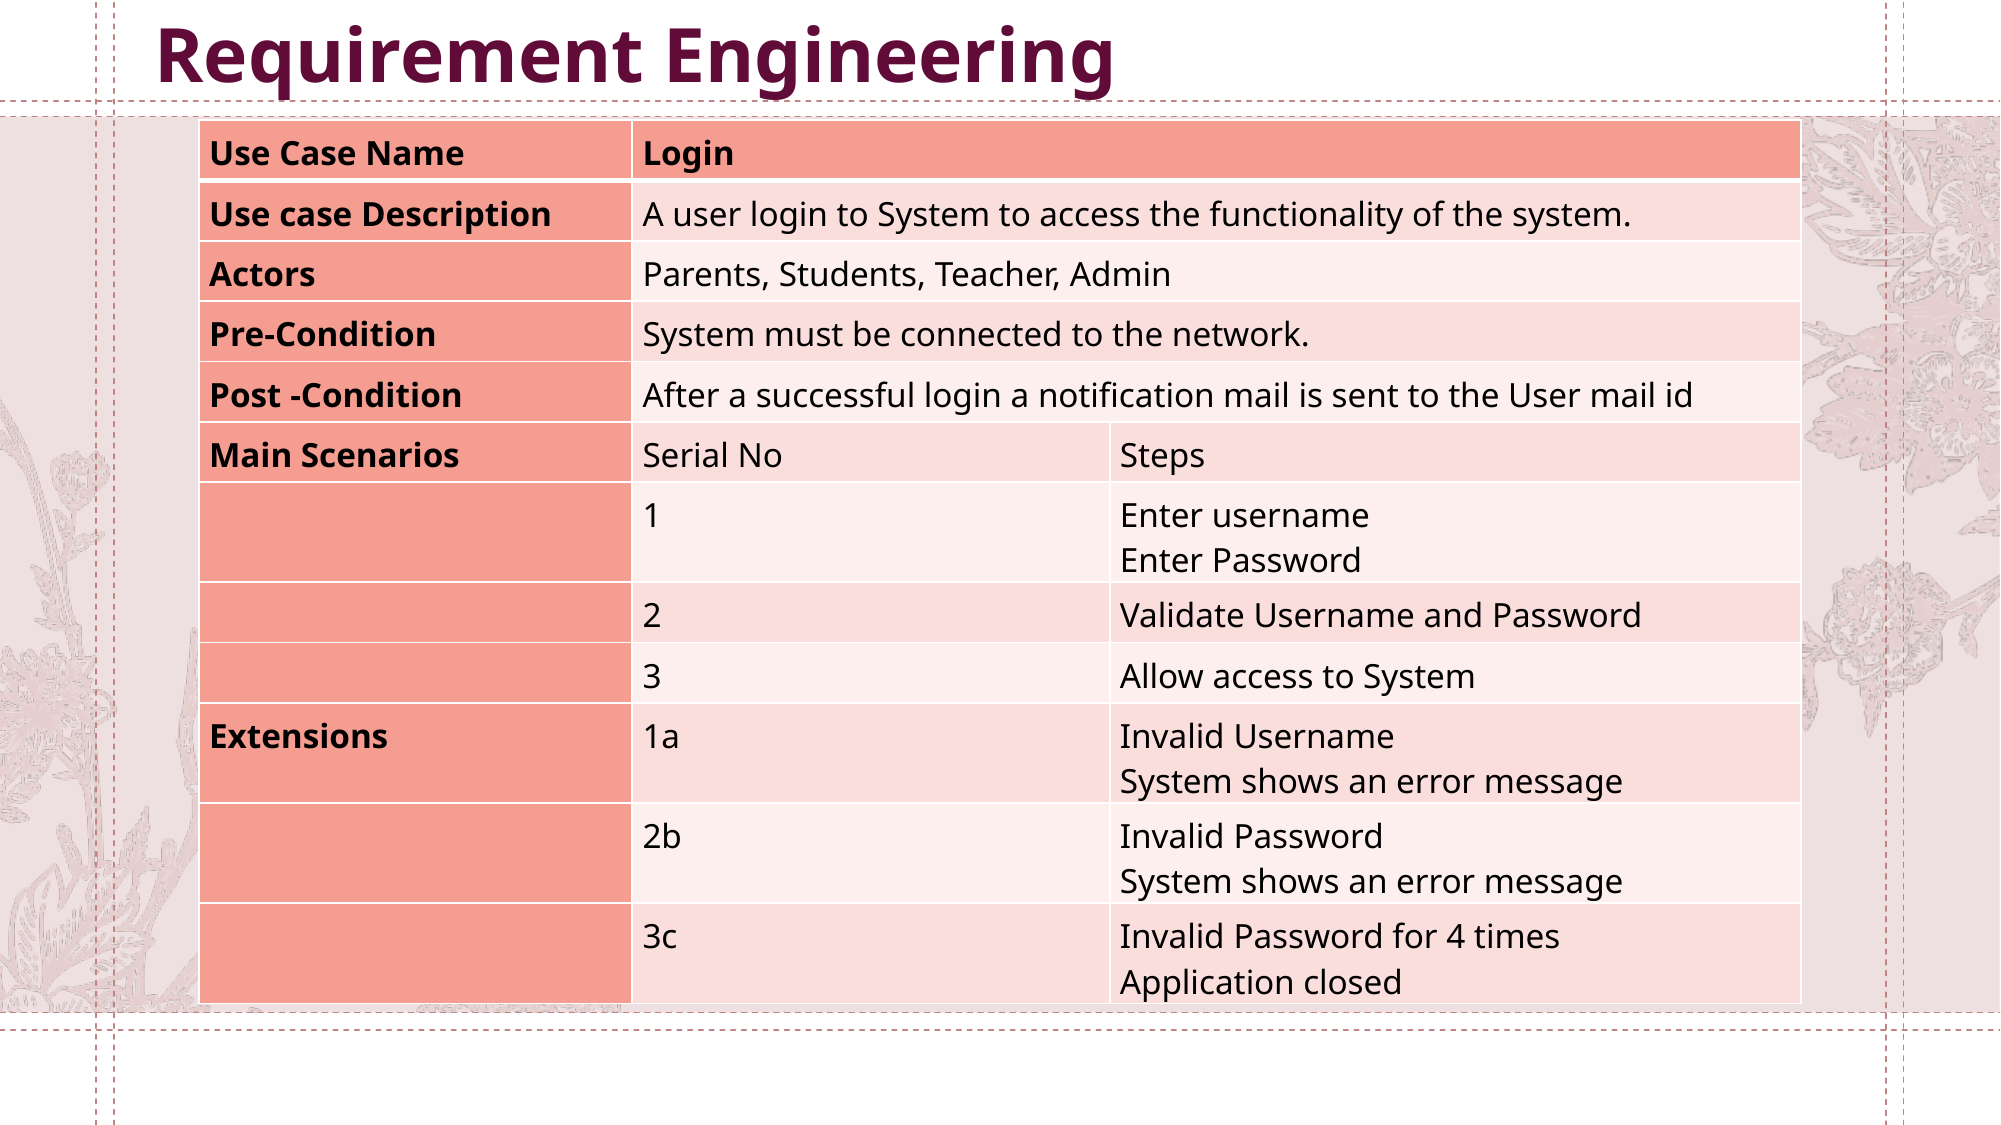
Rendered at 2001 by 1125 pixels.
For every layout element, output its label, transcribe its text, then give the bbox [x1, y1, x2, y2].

table_cell Invalid Password for 4 times Application closed [1111, 904, 1800, 1003]
table_cell Actors [200, 242, 631, 300]
table_cell 2 [633, 583, 1109, 642]
table_cell Enter username Enter Password [1111, 483, 1800, 581]
table_cell Extensions [200, 704, 631, 802]
table_cell [200, 904, 631, 1003]
table_cell 3 [633, 643, 1109, 702]
table_cell Steps [1111, 423, 1800, 481]
table_cell Pre-Condition [200, 302, 631, 361]
table_cell A user login to System to access the functionality of the system. [633, 183, 1800, 240]
table_cell Main Scenarios [200, 423, 631, 481]
table_cell After a successful login a notification mail is sent to the User mail id [633, 362, 1800, 421]
picture [1240, 116, 2000, 873]
table_cell System must be connected to the network. [633, 302, 1800, 361]
table_cell 3c [633, 904, 1109, 1003]
table_cell [200, 643, 631, 702]
table_cell 1 [633, 483, 1109, 581]
table_cell 2b [633, 804, 1109, 902]
table_cell Post -Condition [200, 362, 631, 421]
table_cell [200, 583, 631, 642]
table_cell Invalid Password System shows an error message [1111, 804, 1800, 902]
text_box Requirement Engineering [139, 0, 1382, 105]
table_cell Serial No [633, 423, 1109, 481]
table_header Use Case Name [200, 121, 631, 178]
table_cell Allow access to System [1111, 643, 1800, 702]
table_cell [200, 483, 631, 581]
table_cell Parents, Students, Teacher, Admin [633, 242, 1800, 300]
table_cell Validate Username and Password [1111, 583, 1800, 642]
table_header Login [633, 121, 1800, 178]
table_cell [200, 804, 631, 902]
picture [0, 297, 778, 1013]
table_cell Use case Description [200, 183, 631, 240]
table_cell Invalid Username System shows an error message [1111, 704, 1800, 802]
table_cell 1a [633, 704, 1109, 802]
